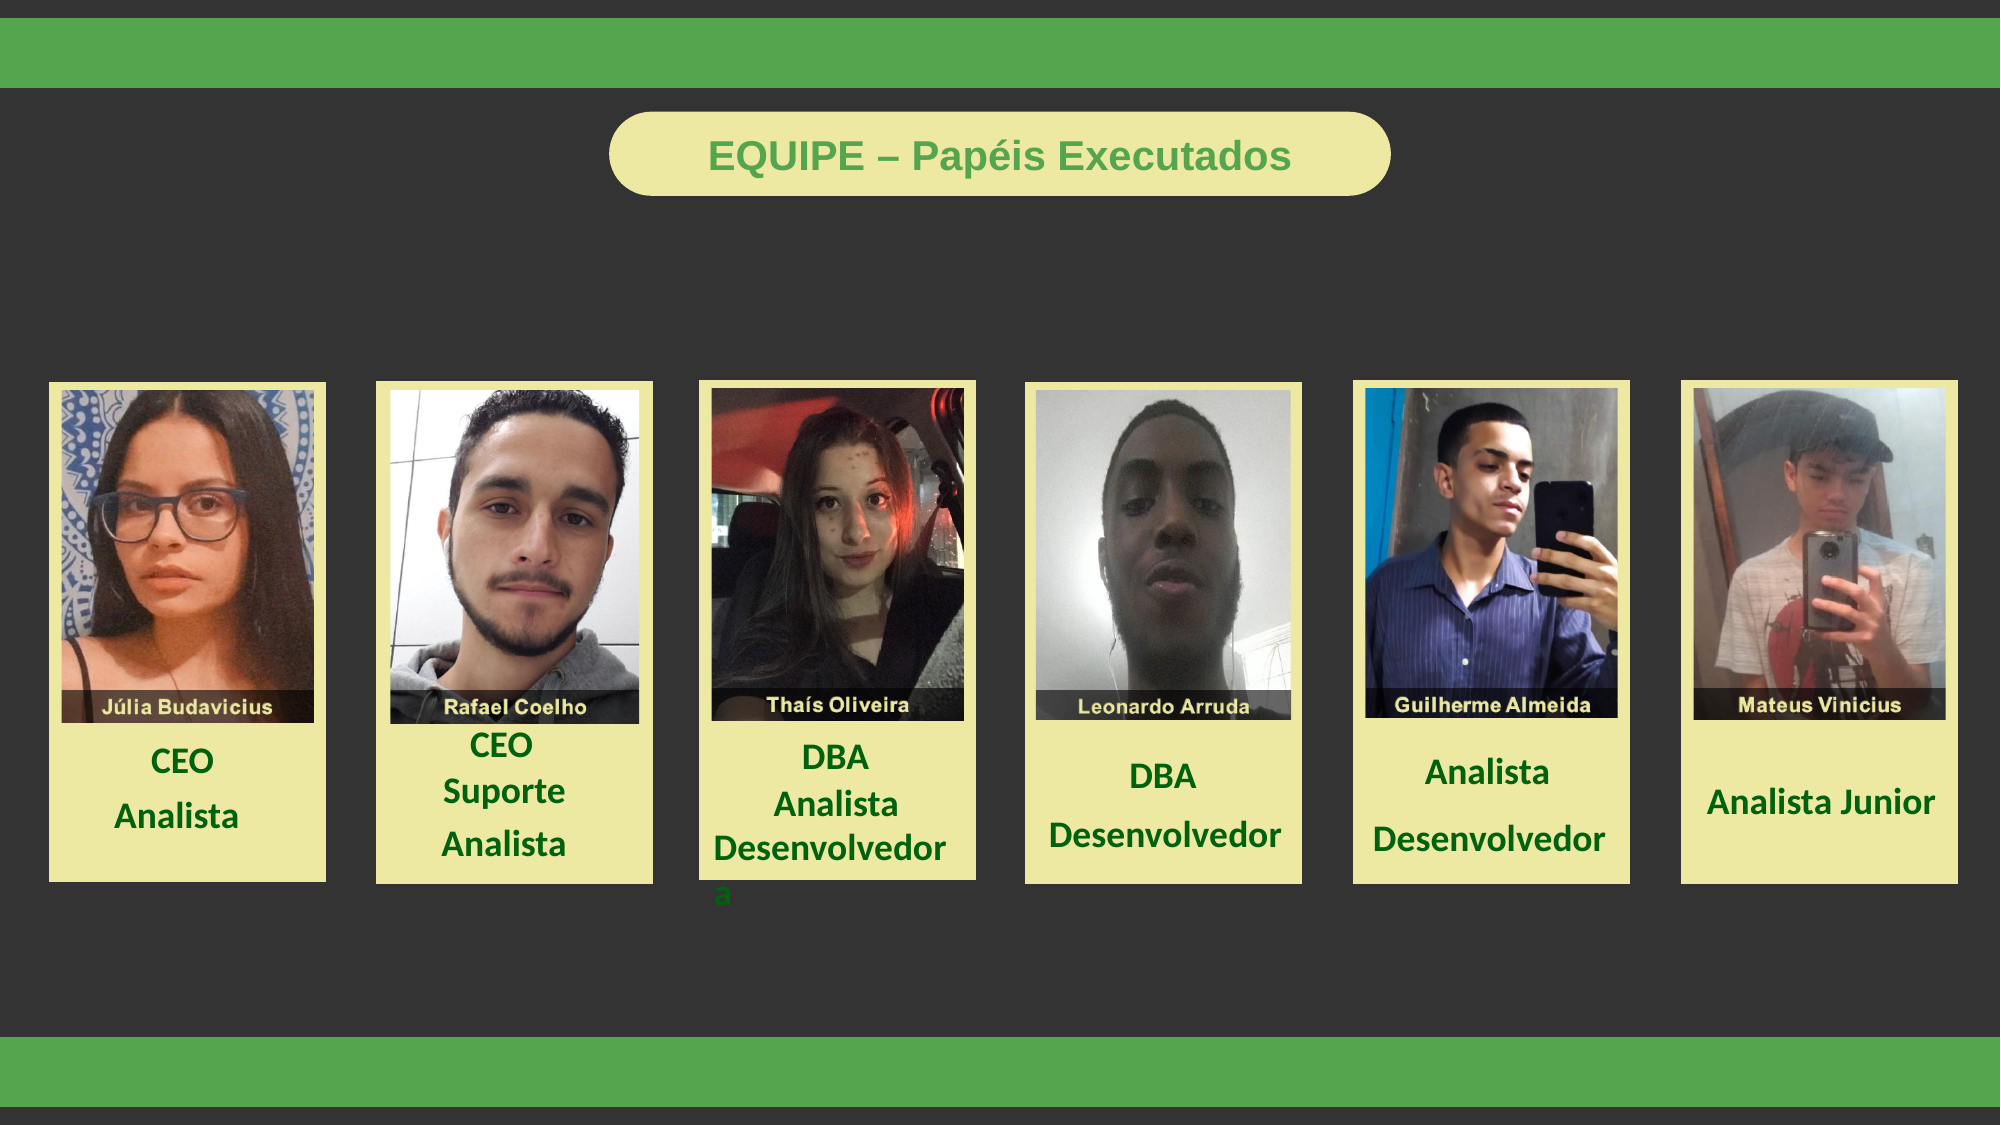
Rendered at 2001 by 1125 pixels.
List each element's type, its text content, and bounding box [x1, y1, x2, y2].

text_box Desenvolvedora [698, 816, 979, 921]
text_box Desenvolvedor [1630, 806, 1638, 867]
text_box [377, 381, 653, 884]
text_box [50, 382, 326, 881]
text_box EQUIPE – Papéis Executados [609, 111, 1391, 196]
text_box [0, 18, 2000, 88]
text_box [0, 1037, 2000, 1107]
text_box Analista Junior [1958, 769, 1963, 830]
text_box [1354, 381, 1630, 884]
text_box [700, 380, 976, 879]
text_box Desenvolvedor [1302, 802, 1314, 863]
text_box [1025, 382, 1302, 884]
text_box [1682, 380, 1958, 884]
